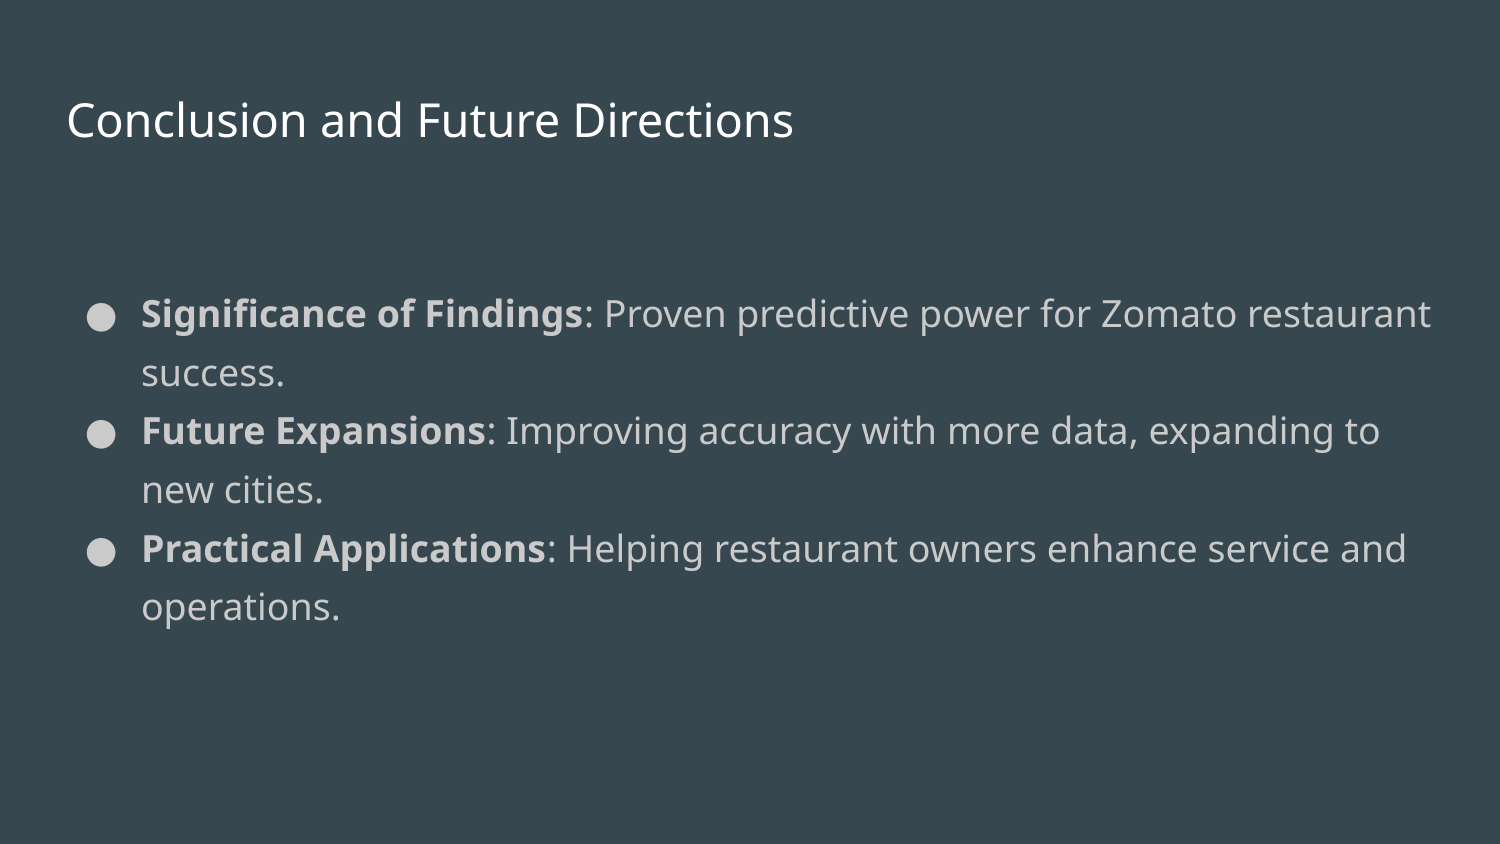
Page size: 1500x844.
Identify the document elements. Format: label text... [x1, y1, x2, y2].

list Significance of Findings: Proven predictive power for Zomato restaurant success. Future Expansions: Improving accuracy with more data, expanding to new cities. Practical Applications: Helping restaurant owners enhance service and operations. [51, 189, 1449, 750]
title Conclusion and Future Directions [51, 72, 1449, 167]
